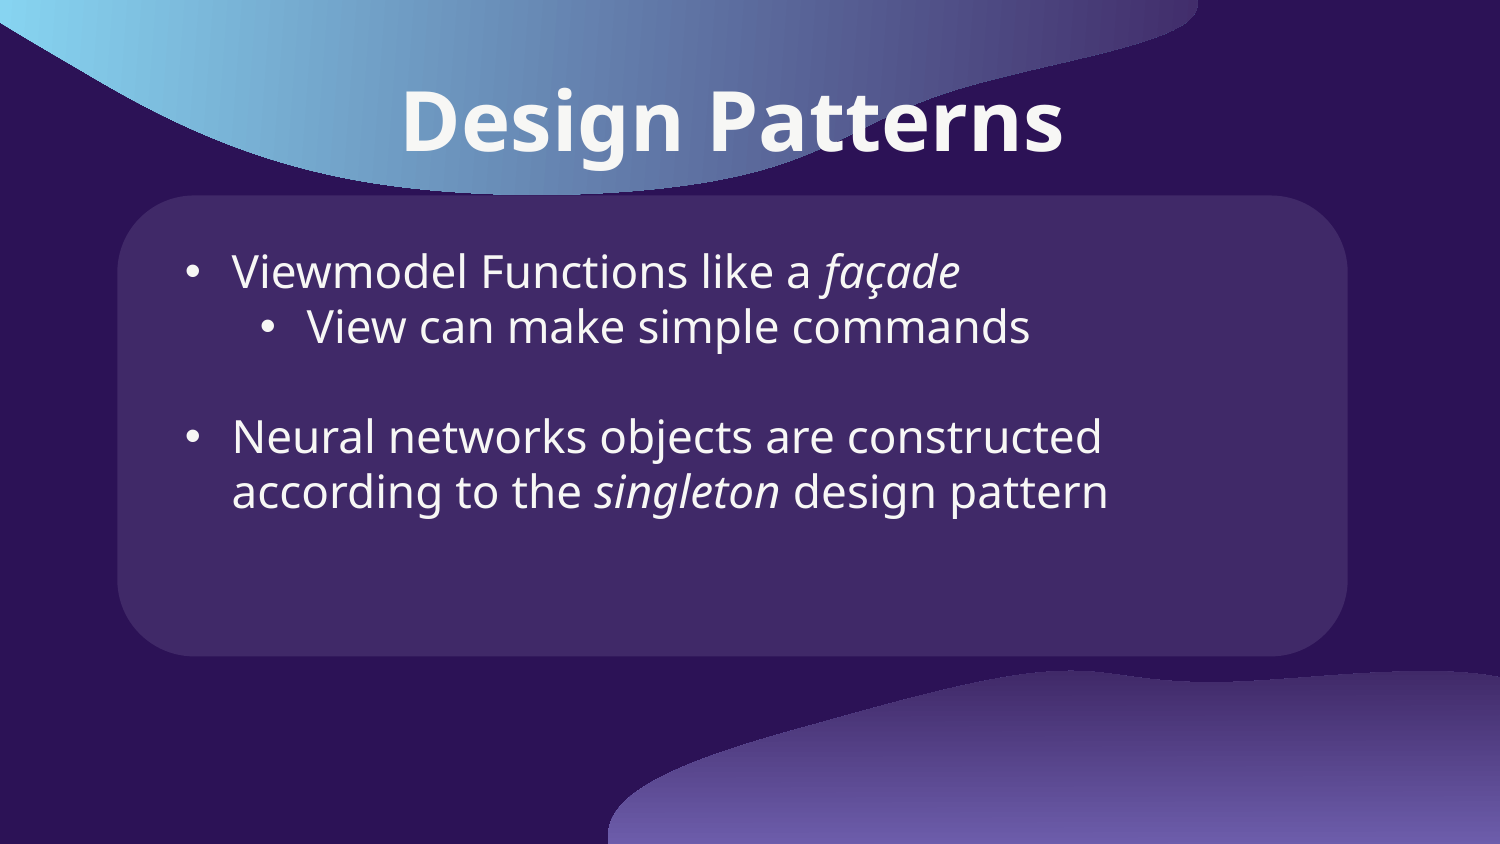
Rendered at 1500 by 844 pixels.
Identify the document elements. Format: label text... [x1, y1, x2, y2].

subtitle Viewmodel Functions like a façade View can make simple commands Neural networks objects are constructed according to the singleton design pattern [169, 228, 1296, 624]
title Design Patterns [223, 55, 1242, 182]
text_box [117, 195, 1348, 657]
